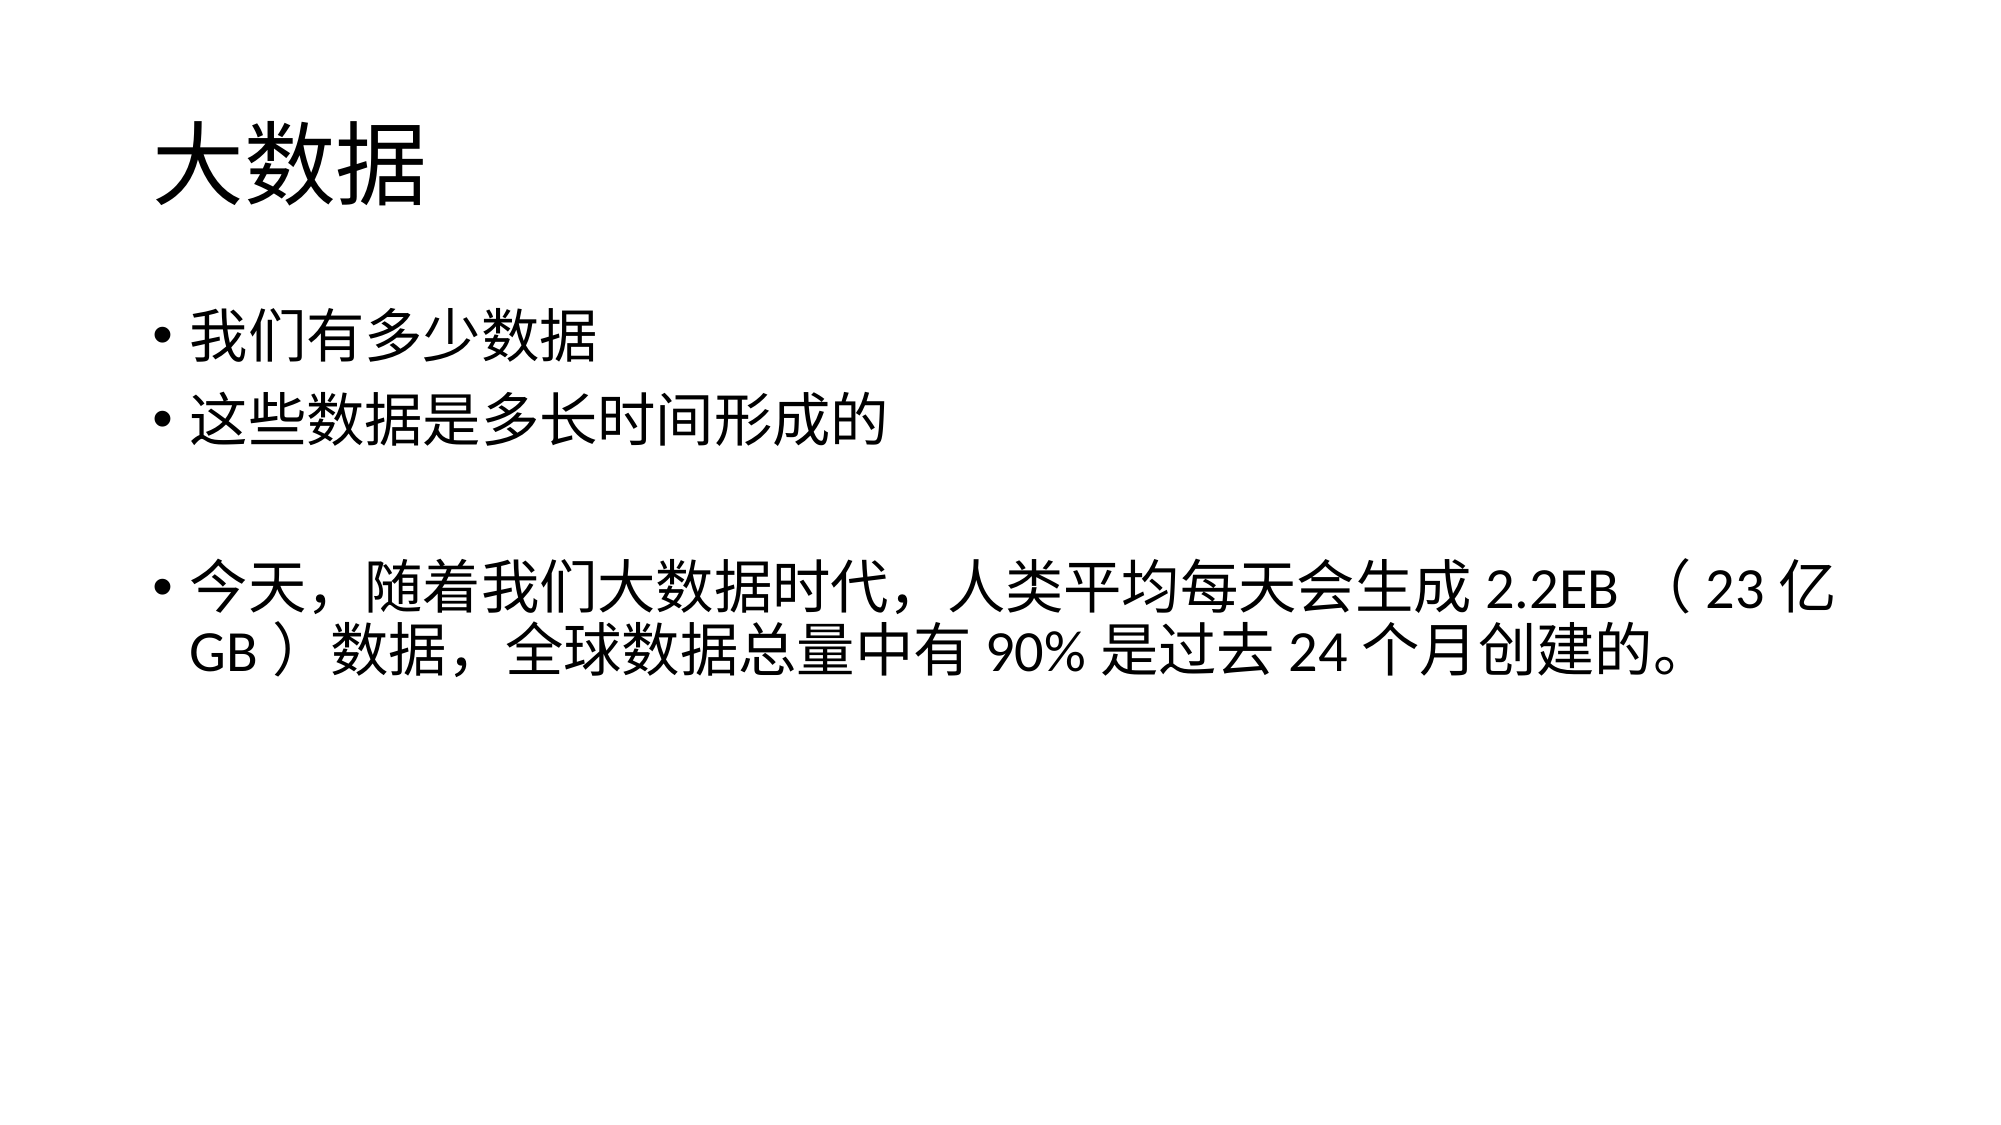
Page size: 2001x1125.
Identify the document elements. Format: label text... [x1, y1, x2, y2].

title 大数据 [137, 59, 1863, 278]
list 我们有多少数据 这些数据是多长时间形成的 今天，随着我们大数据时代，人类平均每天会生成2.2EB（23亿GB）数据，全球数据总量中有90%是过去24个月创建的。 [137, 299, 1863, 1014]
